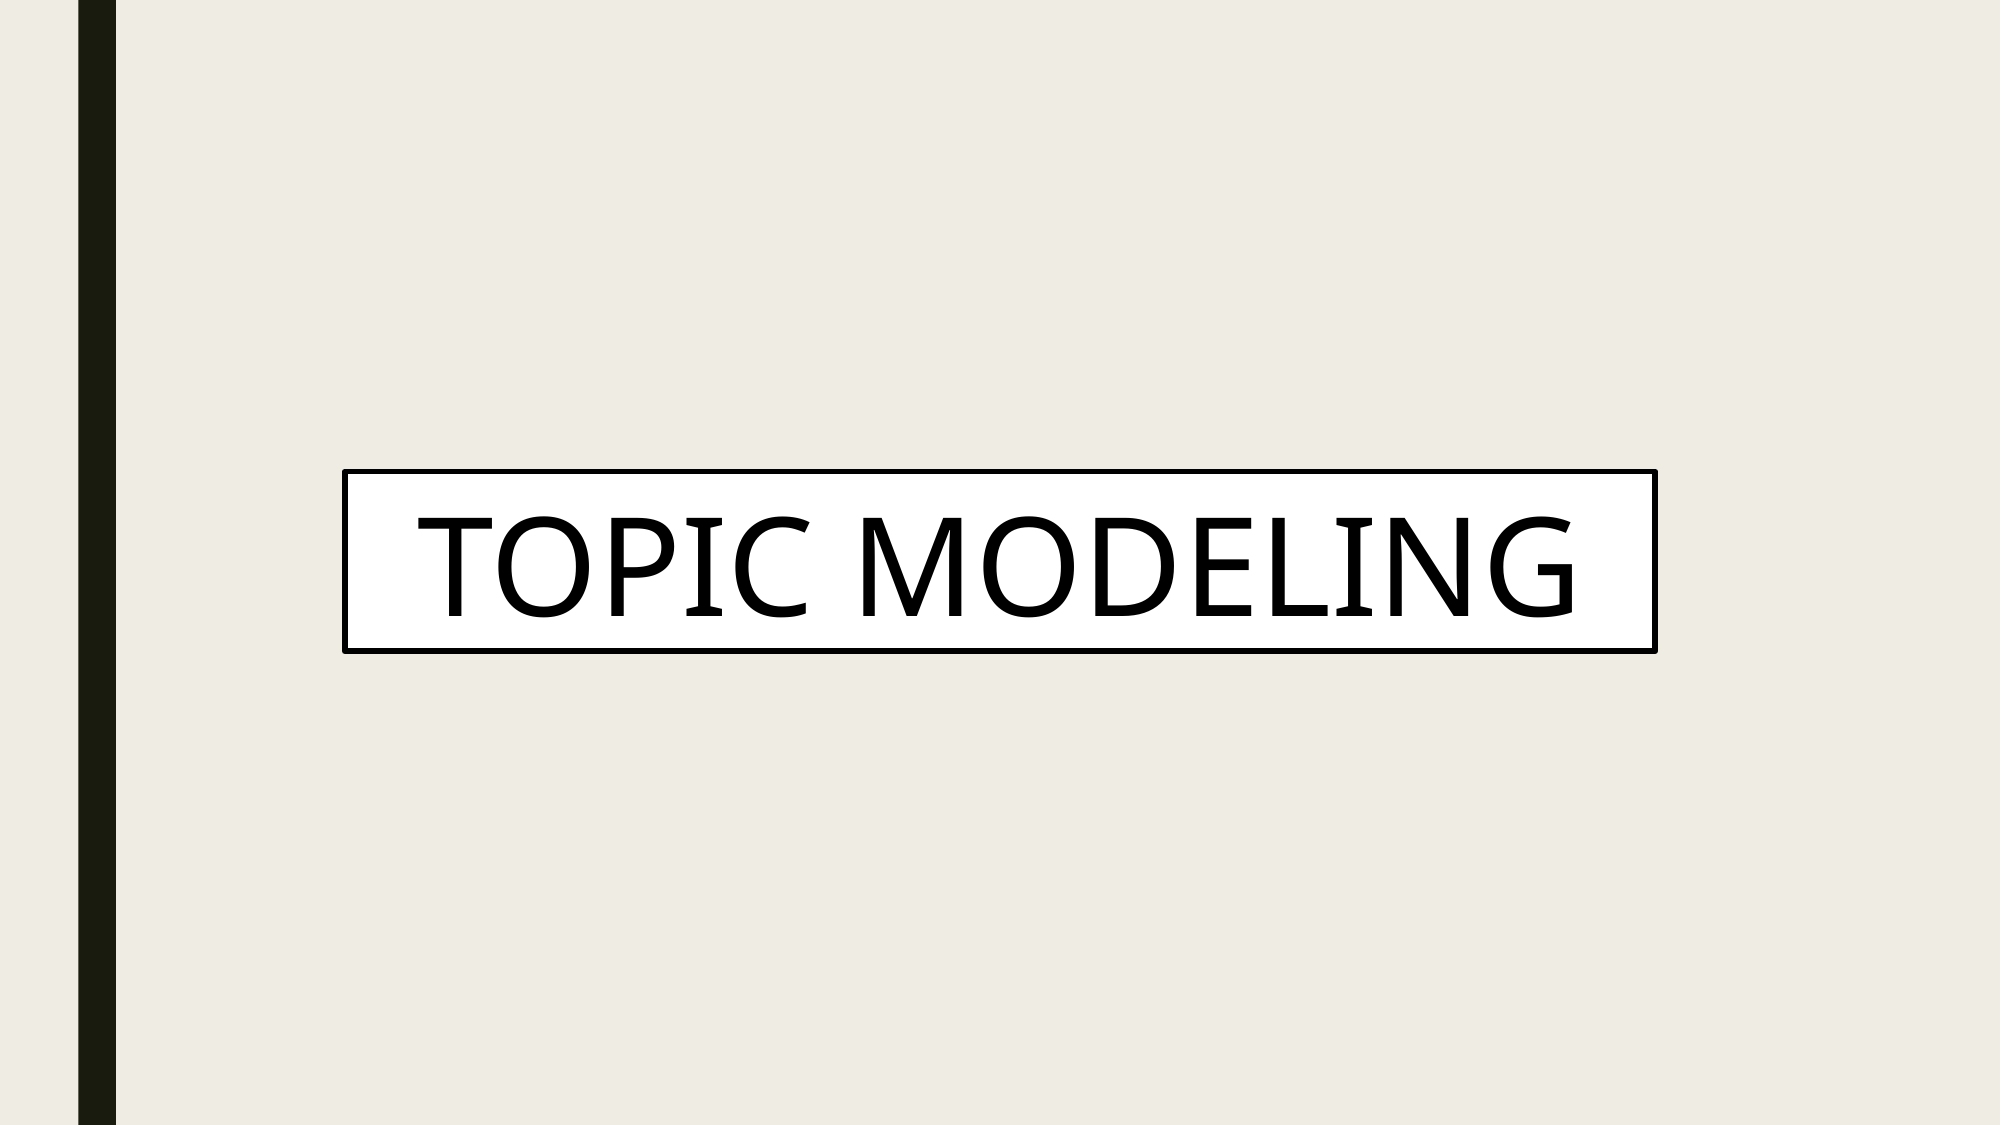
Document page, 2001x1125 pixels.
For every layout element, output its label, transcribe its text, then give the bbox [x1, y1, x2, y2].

text_box TOPIC MODELING [342, 469, 1658, 654]
